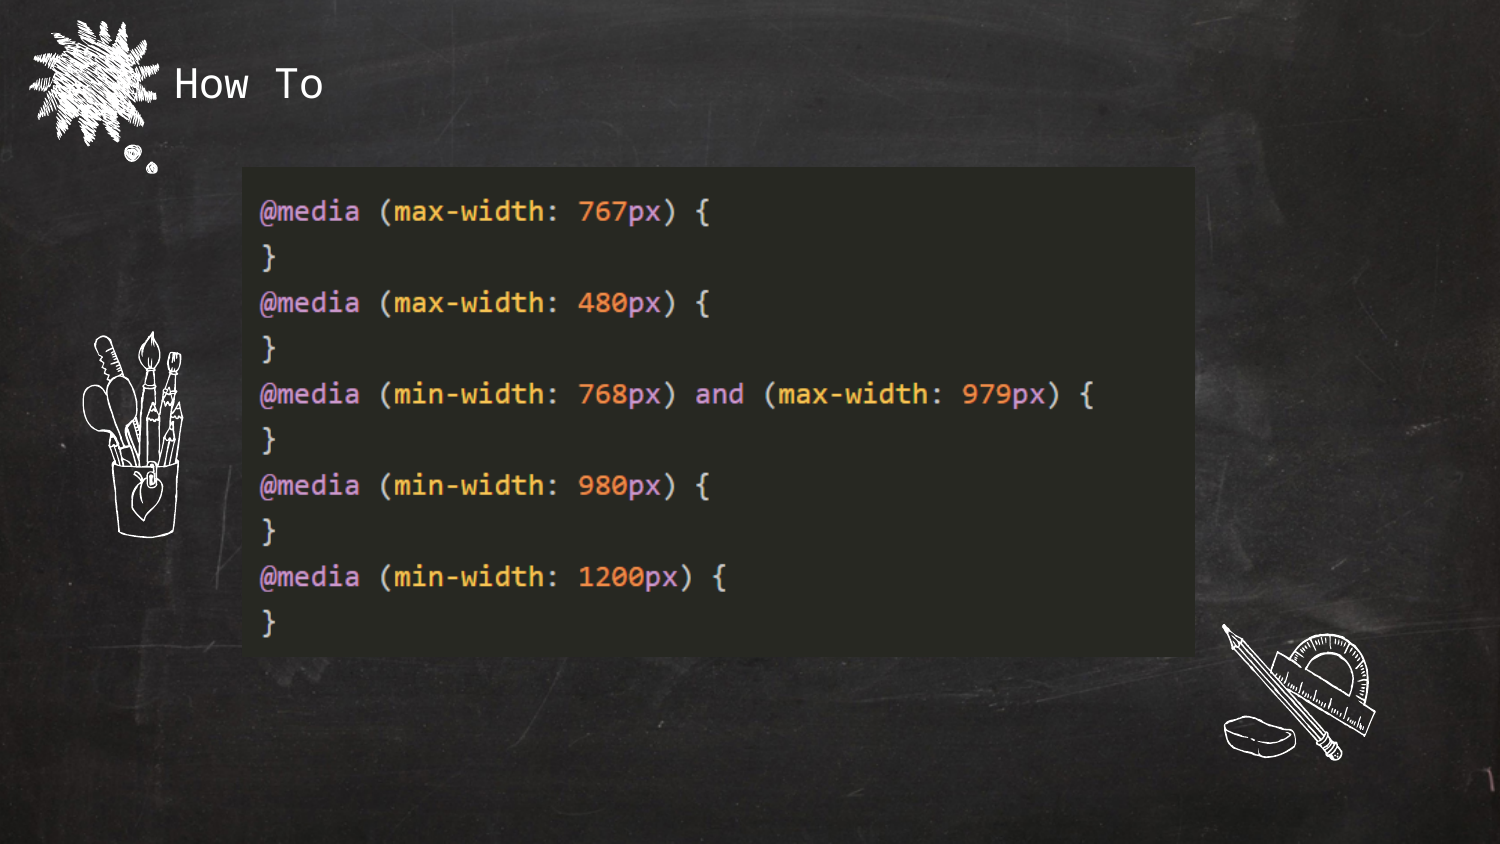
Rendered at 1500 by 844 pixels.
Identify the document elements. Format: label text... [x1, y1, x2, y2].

picture [0, 0, 1500, 844]
text_box How To [163, 49, 561, 114]
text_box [29, 19, 160, 174]
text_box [1221, 623, 1377, 761]
text_box [82, 330, 184, 539]
